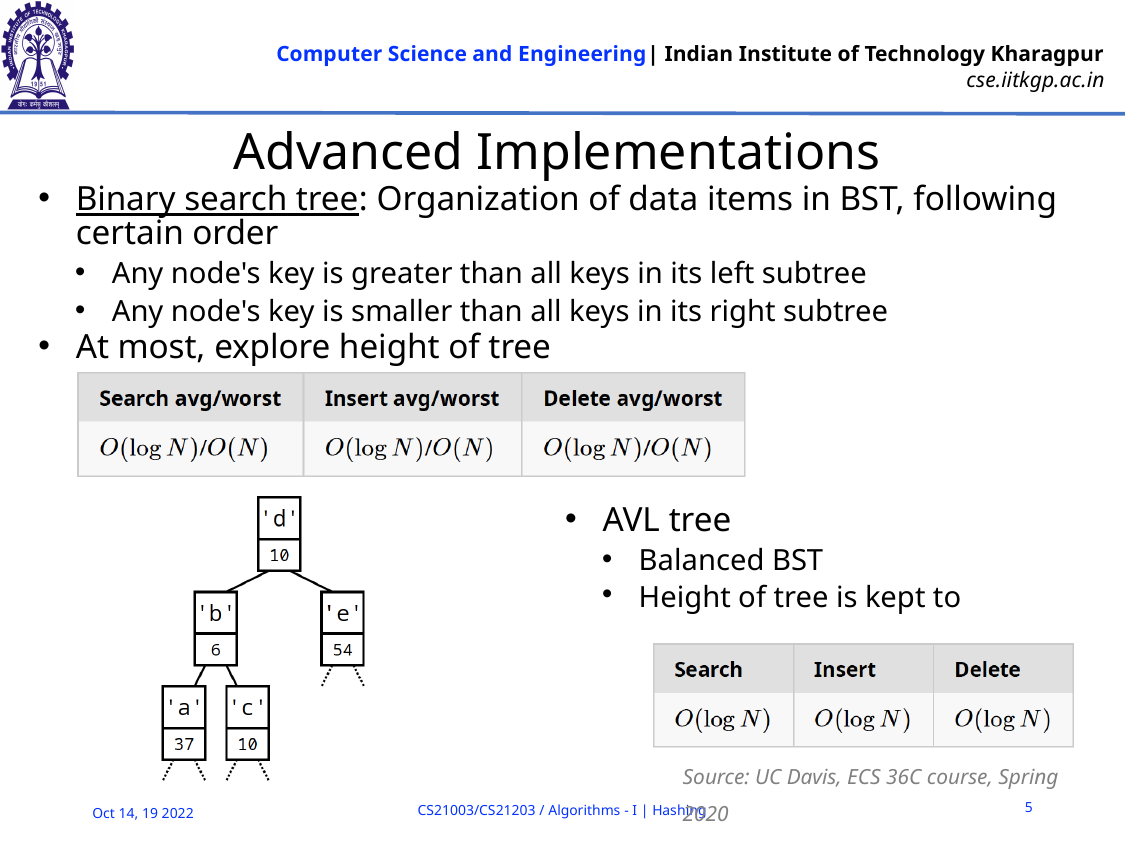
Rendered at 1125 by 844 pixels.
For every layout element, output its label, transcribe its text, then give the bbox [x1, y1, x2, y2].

title Advanced Implementations [35, 78, 1078, 176]
text_box Binary search tree: Organization of data items in BST, following certain order Any node's key is greater than all keys in its left subtree Any node's key is smaller than all keys in its right subtree At most, explore height of tree [23, 176, 1078, 366]
picture [160, 493, 368, 789]
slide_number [77, 798, 274, 844]
footer CS21003/CS21203 / Algorithms - I | Hashing [185, 787, 940, 833]
text_box Source: UC Davis, ECS 36C course, Spring 2020 [668, 775, 1121, 802]
slide_number 5 [992, 802, 1048, 831]
picture [1, 1, 74, 110]
picture [649, 636, 1078, 753]
picture [74, 365, 750, 481]
